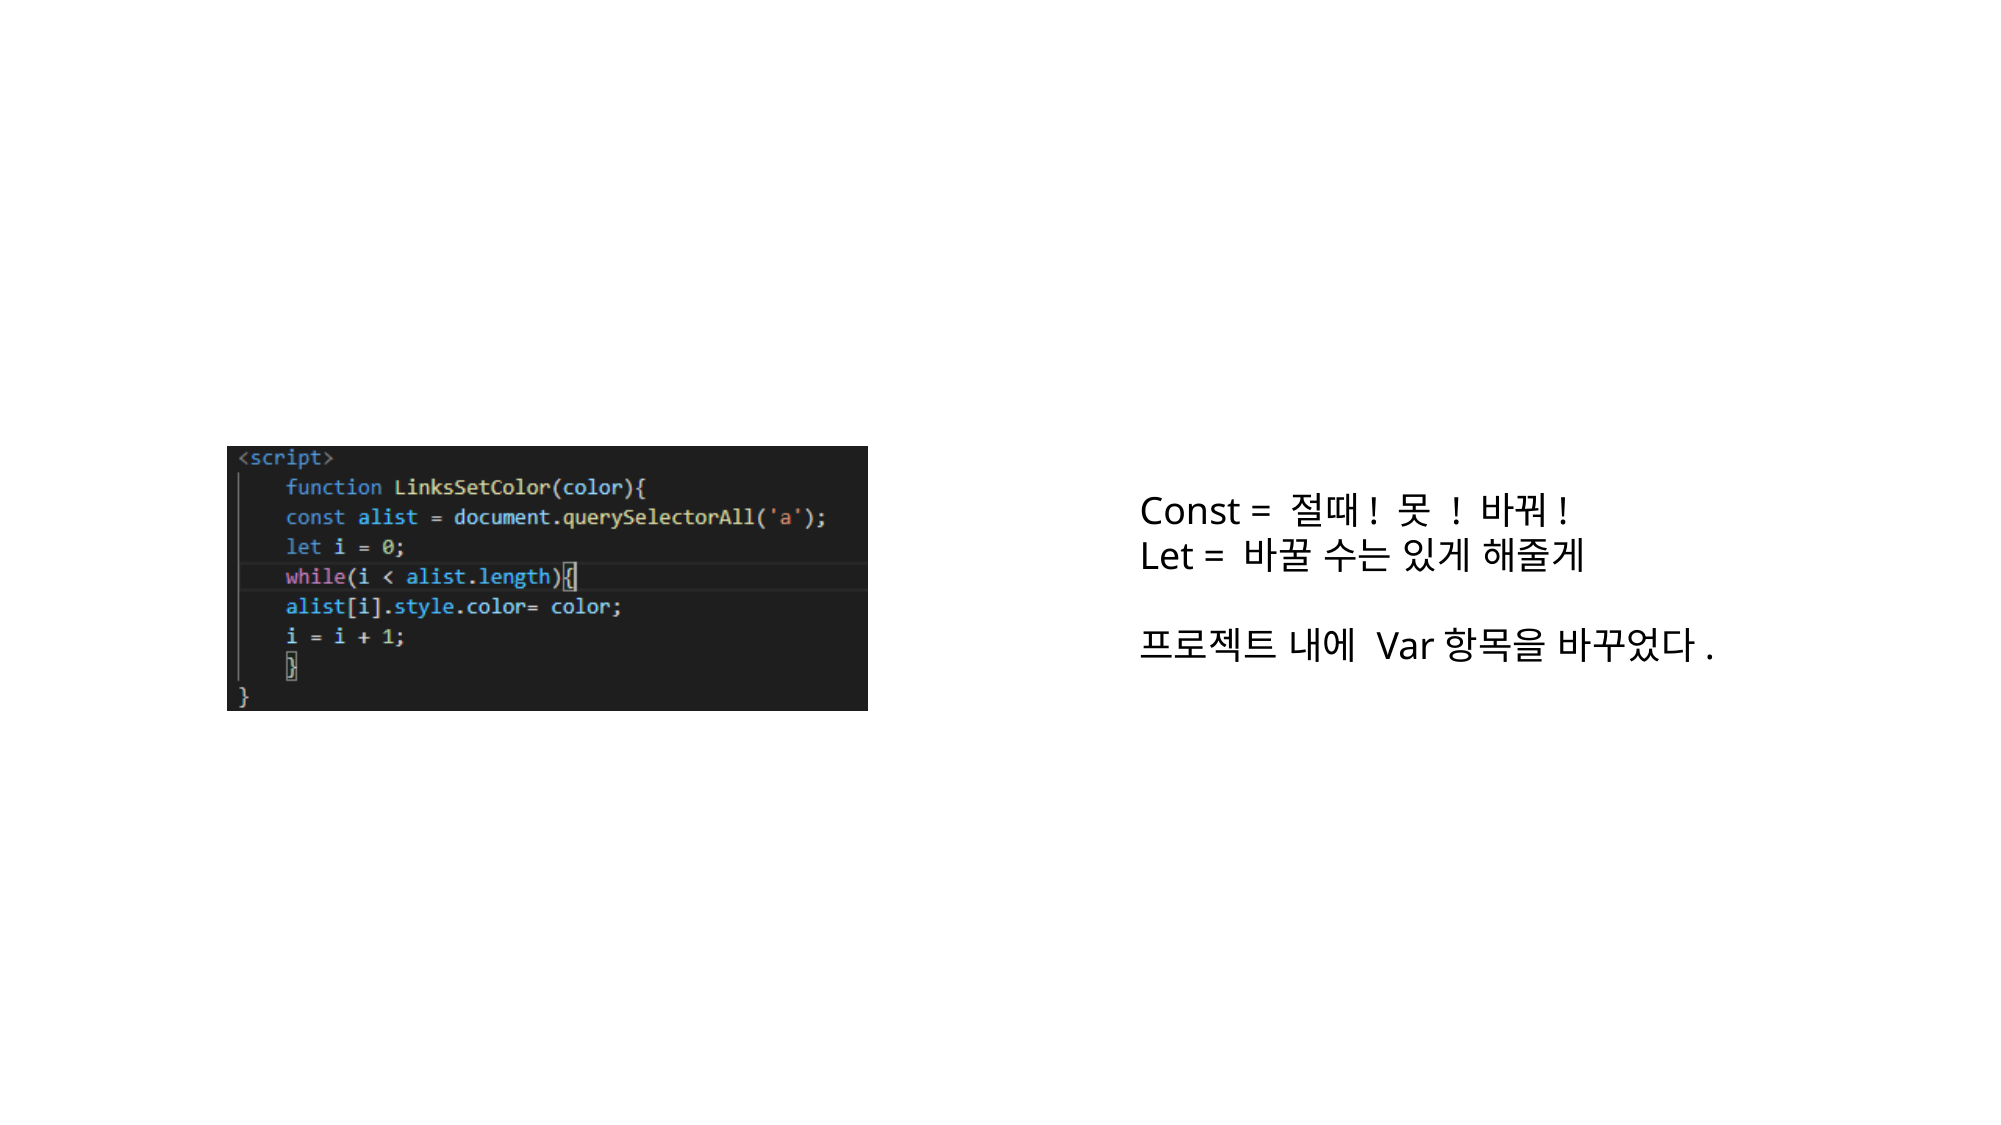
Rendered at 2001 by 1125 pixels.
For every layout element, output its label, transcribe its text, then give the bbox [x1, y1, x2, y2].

picture [227, 446, 868, 711]
text_box Const = 절때! 못 ! 바꿔! Let = 바꿀 수는 있게 해줄게 프로젝트 내에 Var항목을 바꾸었다. [1124, 479, 1730, 675]
